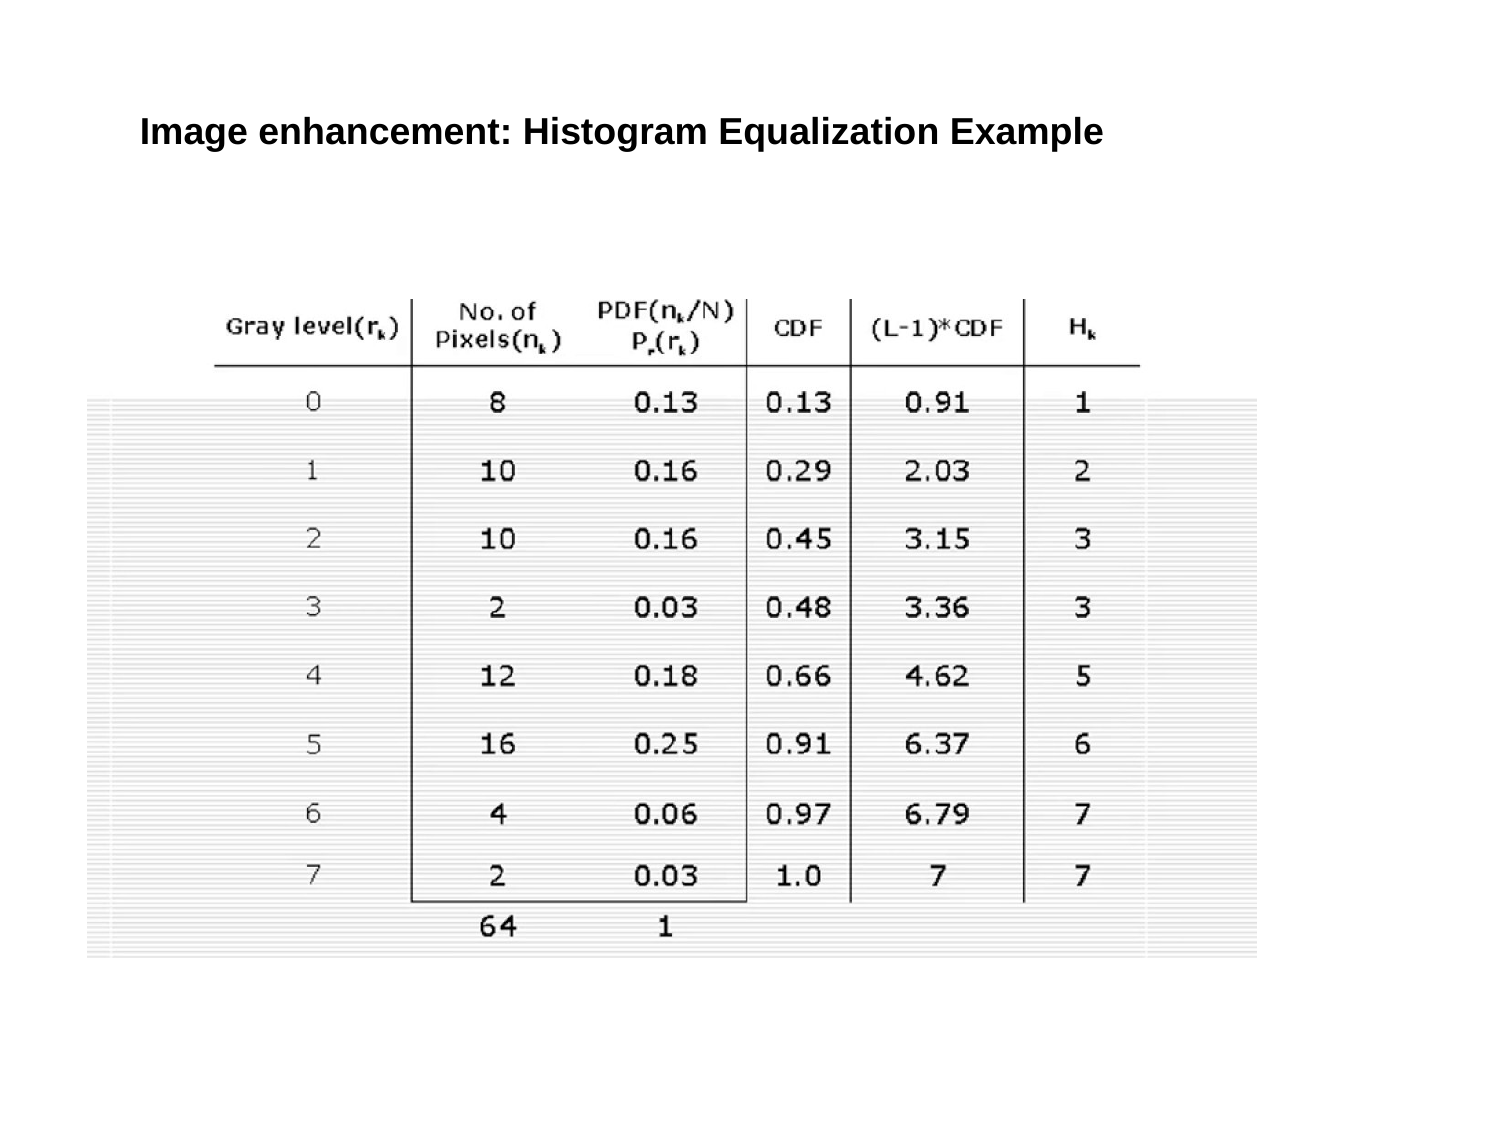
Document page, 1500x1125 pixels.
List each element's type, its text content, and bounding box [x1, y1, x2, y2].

picture [87, 299, 1257, 959]
text_box Image enhancement: Histogram Equalization Example [124, 99, 1388, 160]
